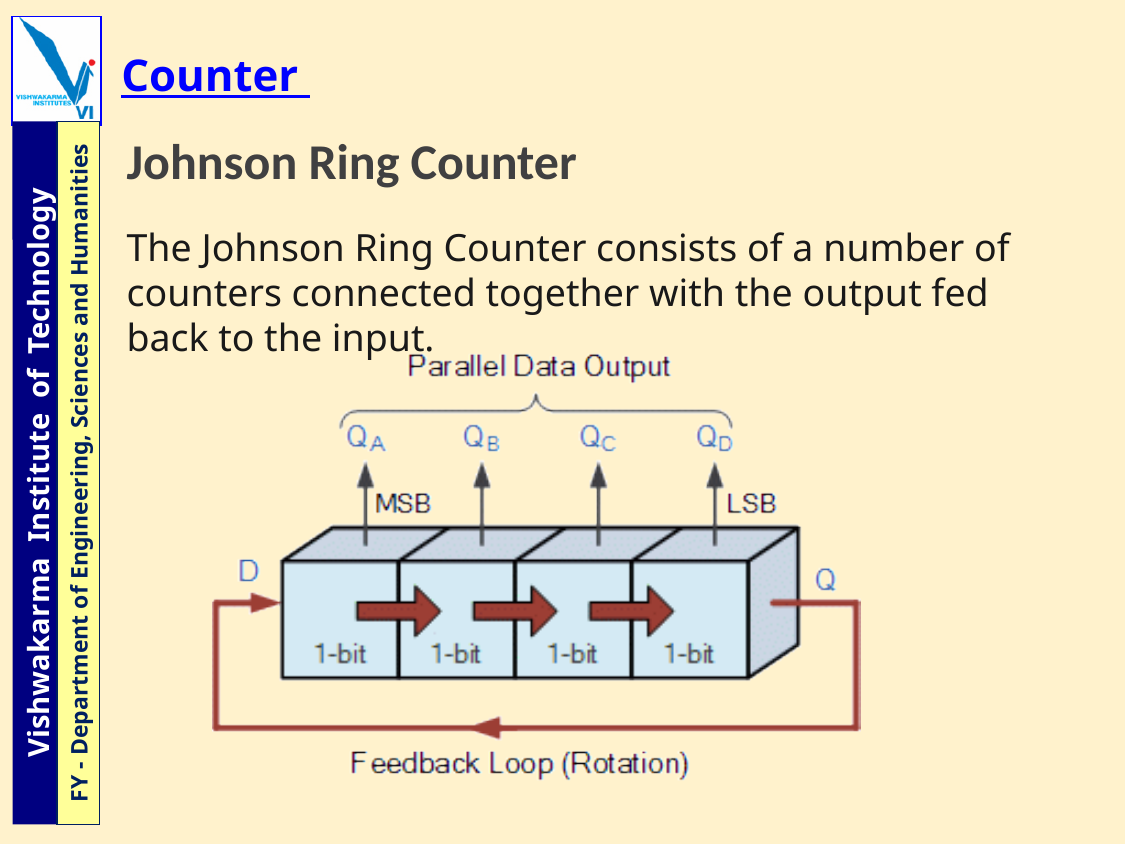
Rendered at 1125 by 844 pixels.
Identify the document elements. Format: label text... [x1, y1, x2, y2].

text_box Johnson Ring Counter The Johnson Ring Counter consists of a number of counters connected together with the output fed back to the input. [111, 121, 1083, 367]
picture [212, 346, 861, 785]
title Counter [106, 44, 1077, 110]
